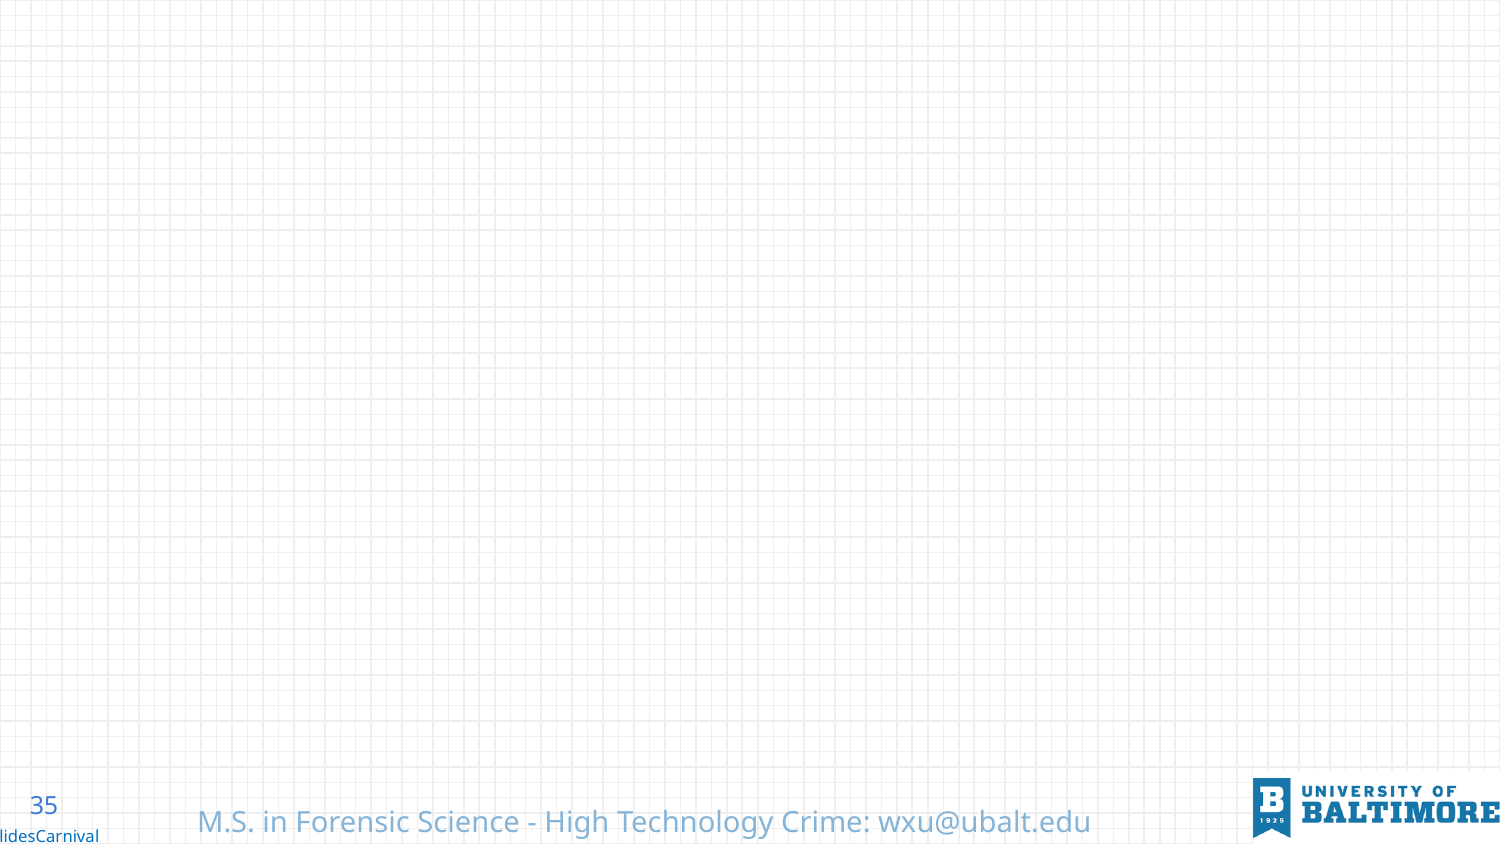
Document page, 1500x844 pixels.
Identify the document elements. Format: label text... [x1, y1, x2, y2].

picture [1253, 771, 1500, 844]
slide_number 35 [14, 774, 105, 840]
